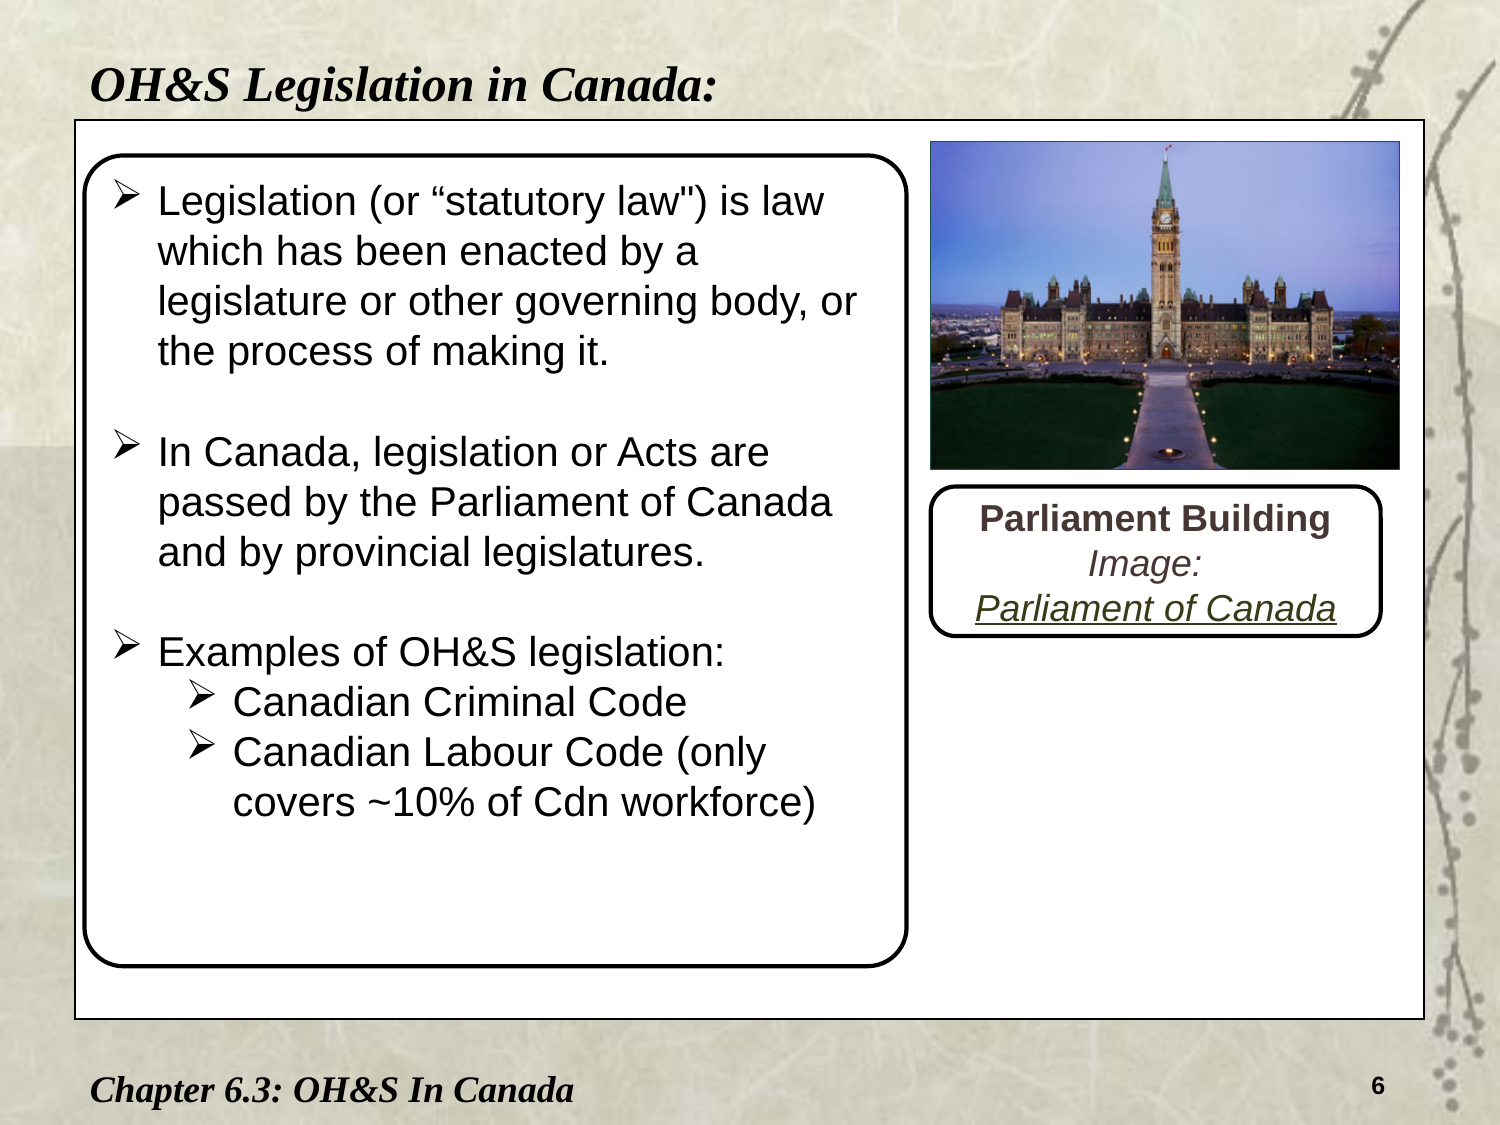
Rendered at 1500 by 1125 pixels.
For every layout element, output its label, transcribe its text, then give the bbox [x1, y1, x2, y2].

text_box Legislation (or “statutory law") is law which has been enacted by a legislature or other governing body, or the process of making it. In Canada, legislation or Acts are passed by the Parliament of Canada and by provincial legislatures. Examples of OH&S legislation: Canadian Criminal Code Canadian Labour Code (only covers ~10% of Cdn workforce) [82, 153, 909, 969]
text_box [74, 125, 1425, 1020]
text_box Parliament Building Image: Parliament of Canada [928, 484, 1383, 639]
picture [0, 0, 1500, 1125]
text_box 6 [1249, 1062, 1400, 1100]
text_box OH&S Legislation in Canada: [74, 37, 1425, 125]
text_box Chapter 6.3: OH&S In Canada [74, 1049, 750, 1125]
